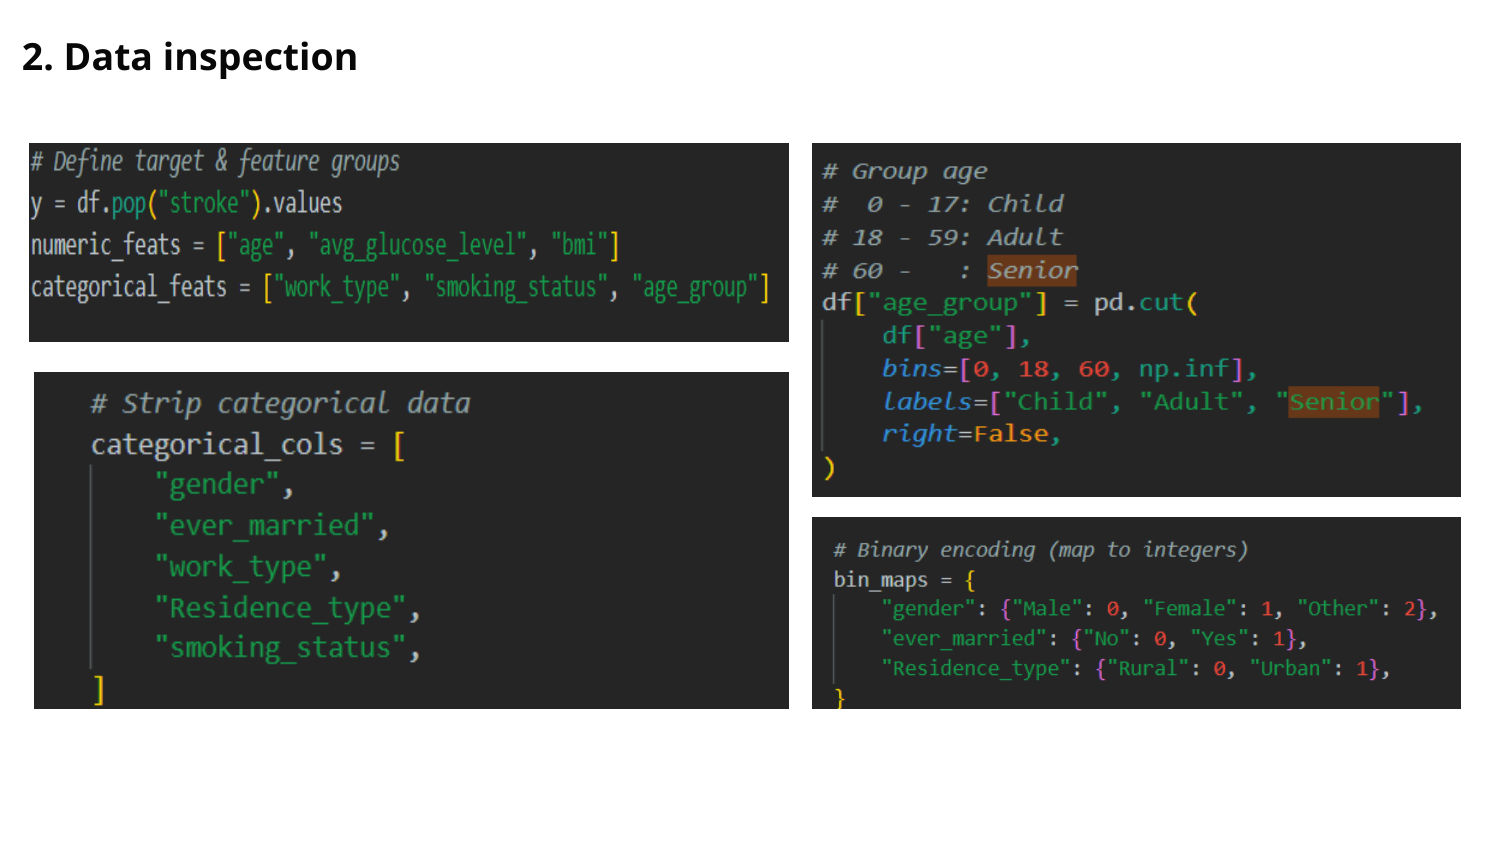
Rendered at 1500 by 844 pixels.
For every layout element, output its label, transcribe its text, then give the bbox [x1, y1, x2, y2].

picture [811, 142, 1461, 498]
picture [34, 372, 790, 709]
text_box 2. Data inspection [0, 18, 911, 112]
picture [29, 142, 790, 342]
picture [811, 517, 1461, 709]
